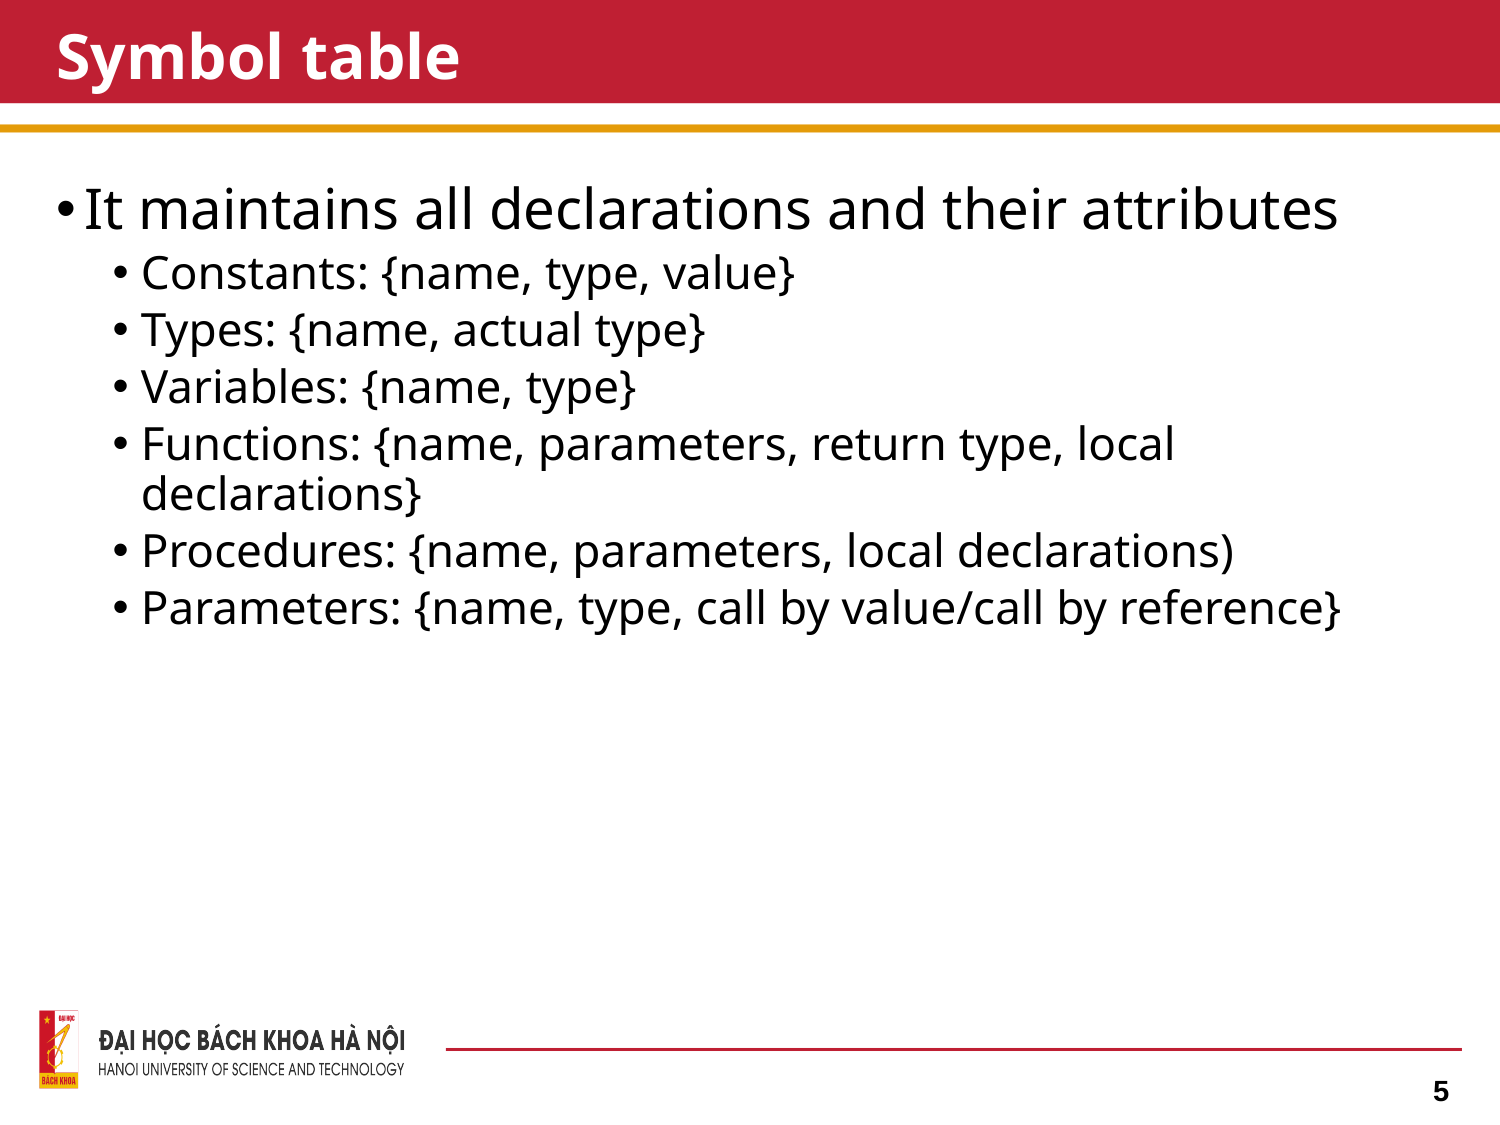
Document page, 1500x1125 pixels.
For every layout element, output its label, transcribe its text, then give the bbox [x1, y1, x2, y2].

list It maintains all declarations and their attributes Constants: {name, type, value} Types: {name, actual type} Variables: {name, type} Functions: {name, parameters, return type, local declarations} Procedures: {name, parameters, local declarations) Parameters: {name, type, call by value/call by reference} [41, 173, 1459, 979]
slide_number 5 [1126, 1065, 1464, 1125]
picture [0, 0, 1500, 1125]
title Symbol table [41, 18, 1459, 90]
